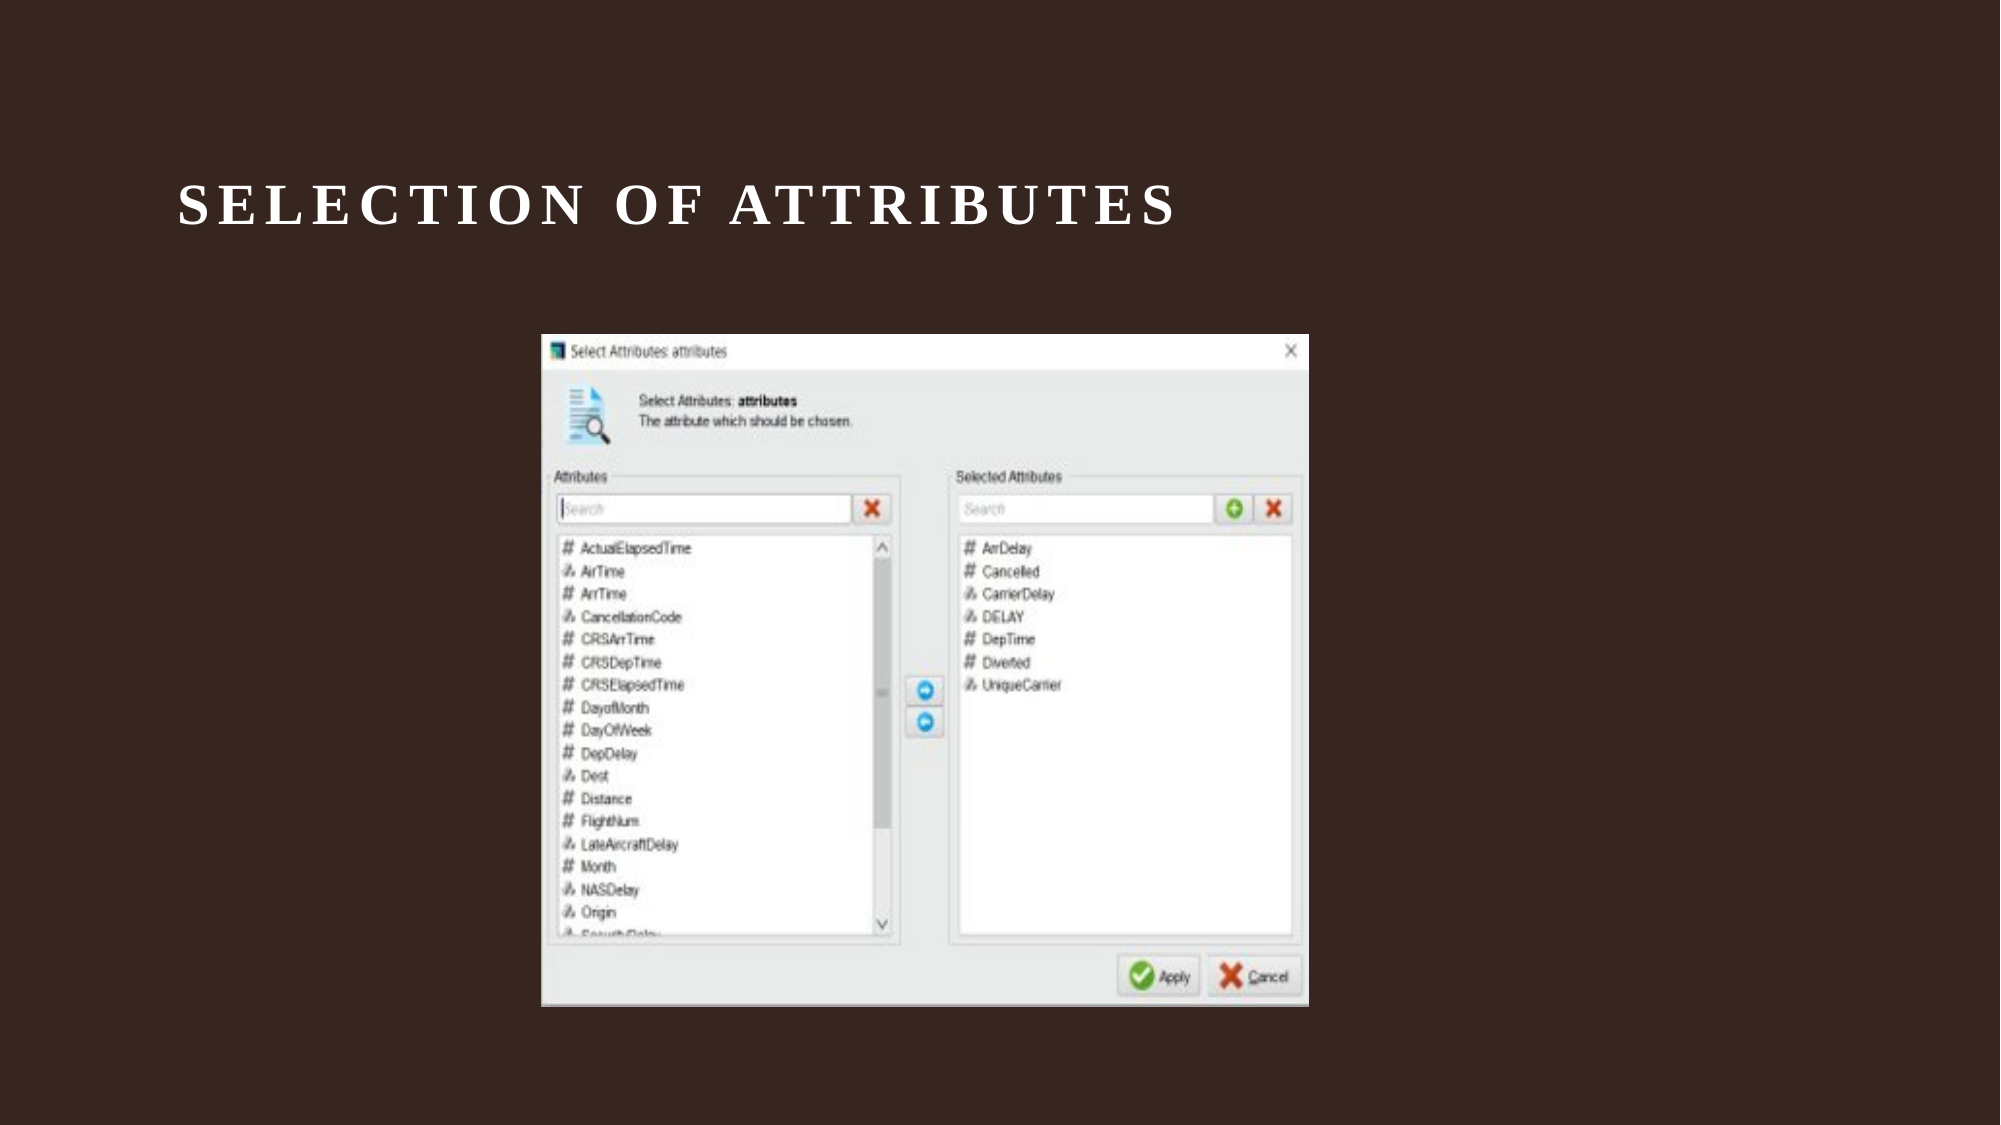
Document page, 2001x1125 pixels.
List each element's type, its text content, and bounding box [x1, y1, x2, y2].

title Selection of Attributes [177, 165, 1822, 274]
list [541, 334, 1310, 1007]
